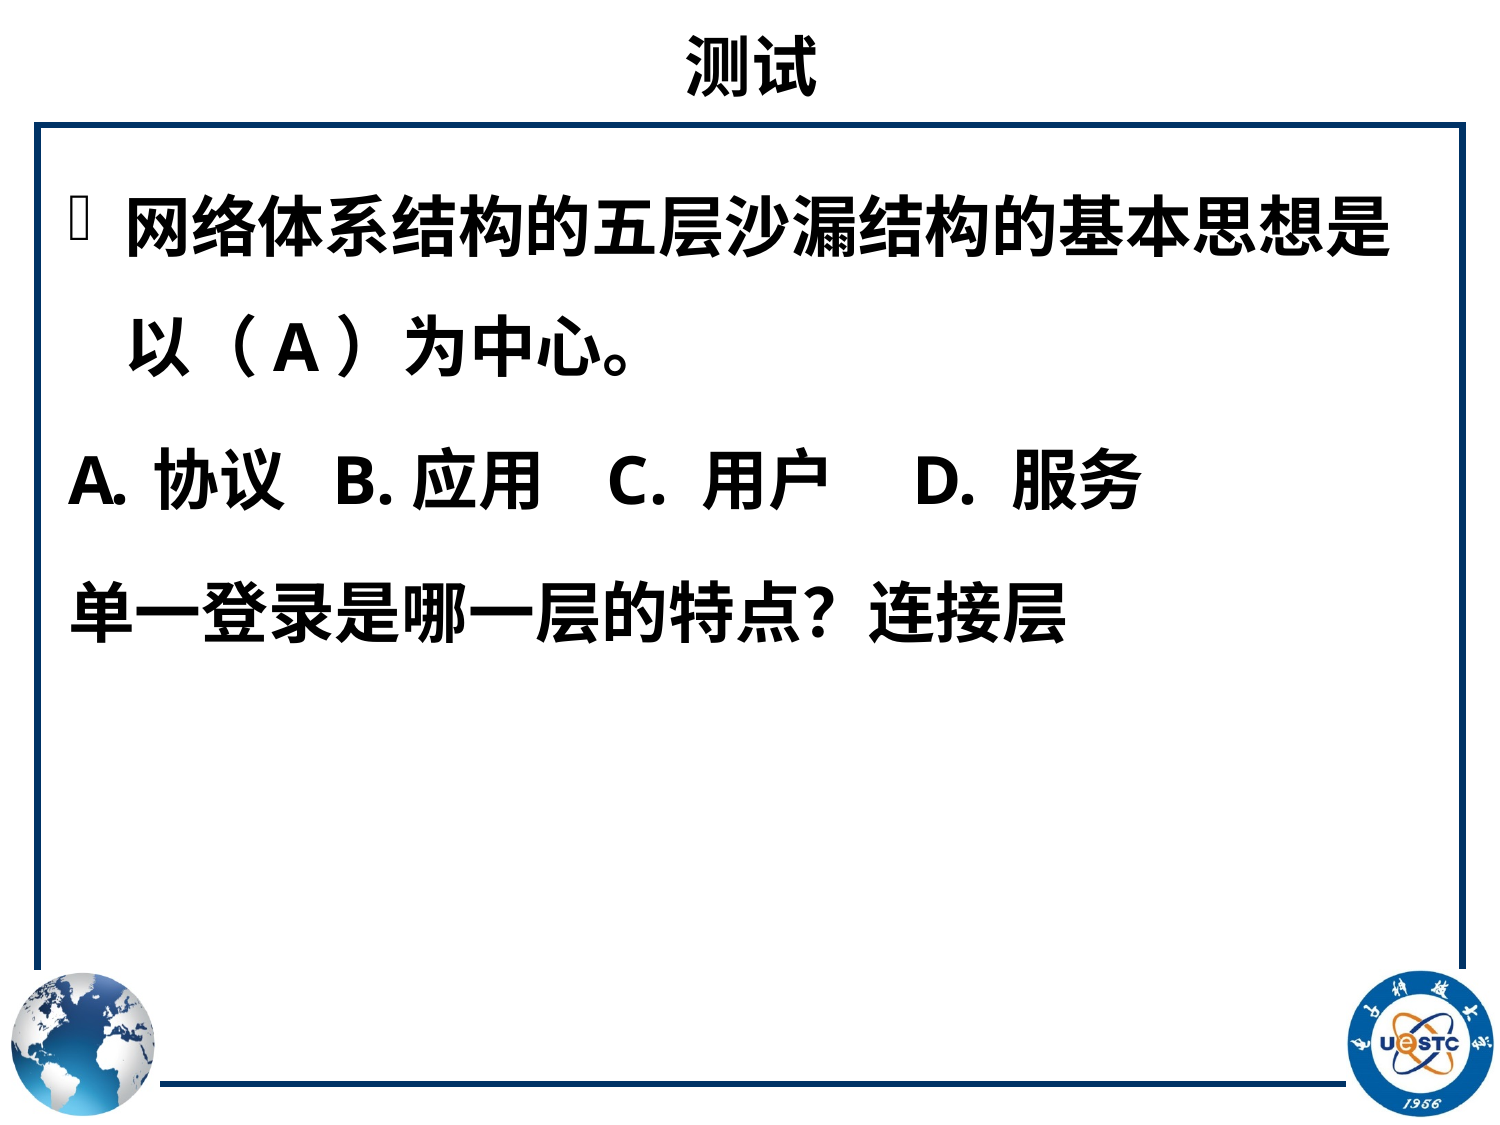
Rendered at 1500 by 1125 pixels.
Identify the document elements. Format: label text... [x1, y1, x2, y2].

title 测试 [41, 19, 1463, 112]
picture [1346, 969, 1495, 1118]
picture [0, 970, 160, 1118]
list 网络体系结构的五层沙漏结构的基本思想是以（A）为中心。 协议 B.应用 C. 用户 D. 服务 单一登录是哪一层的特点？连接层 [53, 137, 1447, 1071]
